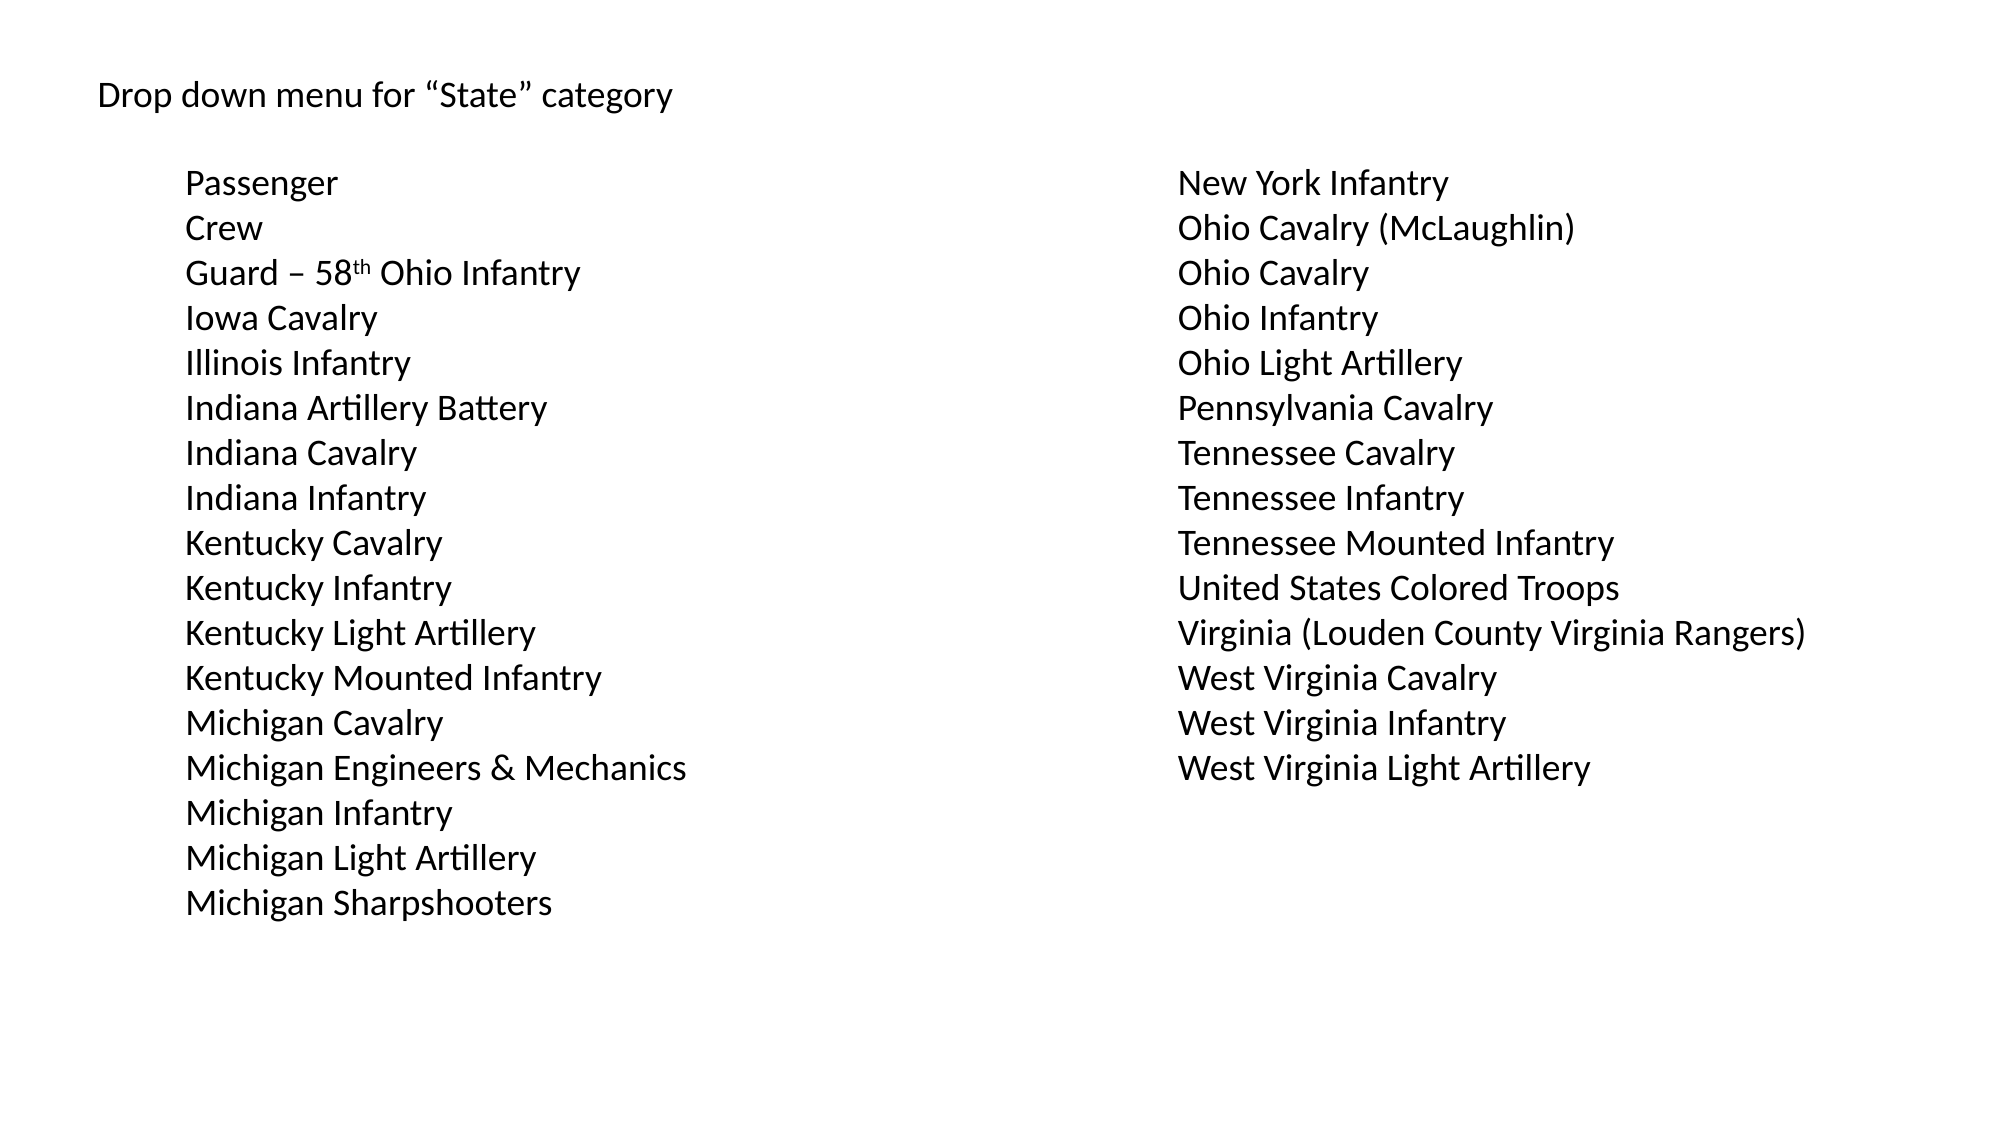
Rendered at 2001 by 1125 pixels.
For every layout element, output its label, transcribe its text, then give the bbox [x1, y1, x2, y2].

text_box Drop down menu for “State” category [82, 62, 848, 123]
text_box Passenger Crew Guard – 58th Ohio Infantry Iowa Cavalry Illinois Infantry Indiana Artillery Battery Indiana Cavalry Indiana Infantry Kentucky Cavalry Kentucky Infantry Kentucky Light Artillery Kentucky Mounted Infantry Michigan Cavalry Michigan Engineers & Mechanics Michigan Infantry Michigan Light Artillery Michigan Sharpshooters [170, 150, 714, 931]
text_box New York Infantry Ohio Cavalry (McLaughlin) Ohio Cavalry Ohio Infantry Ohio Light Artillery Pennsylvania Cavalry Tennessee Cavalry Tennessee Infantry Tennessee Mounted Infantry United States Colored Troops Virginia (Louden County Virginia Rangers) West Virginia Cavalry West Virginia Infantry West Virginia Light Artillery [1163, 150, 1830, 796]
